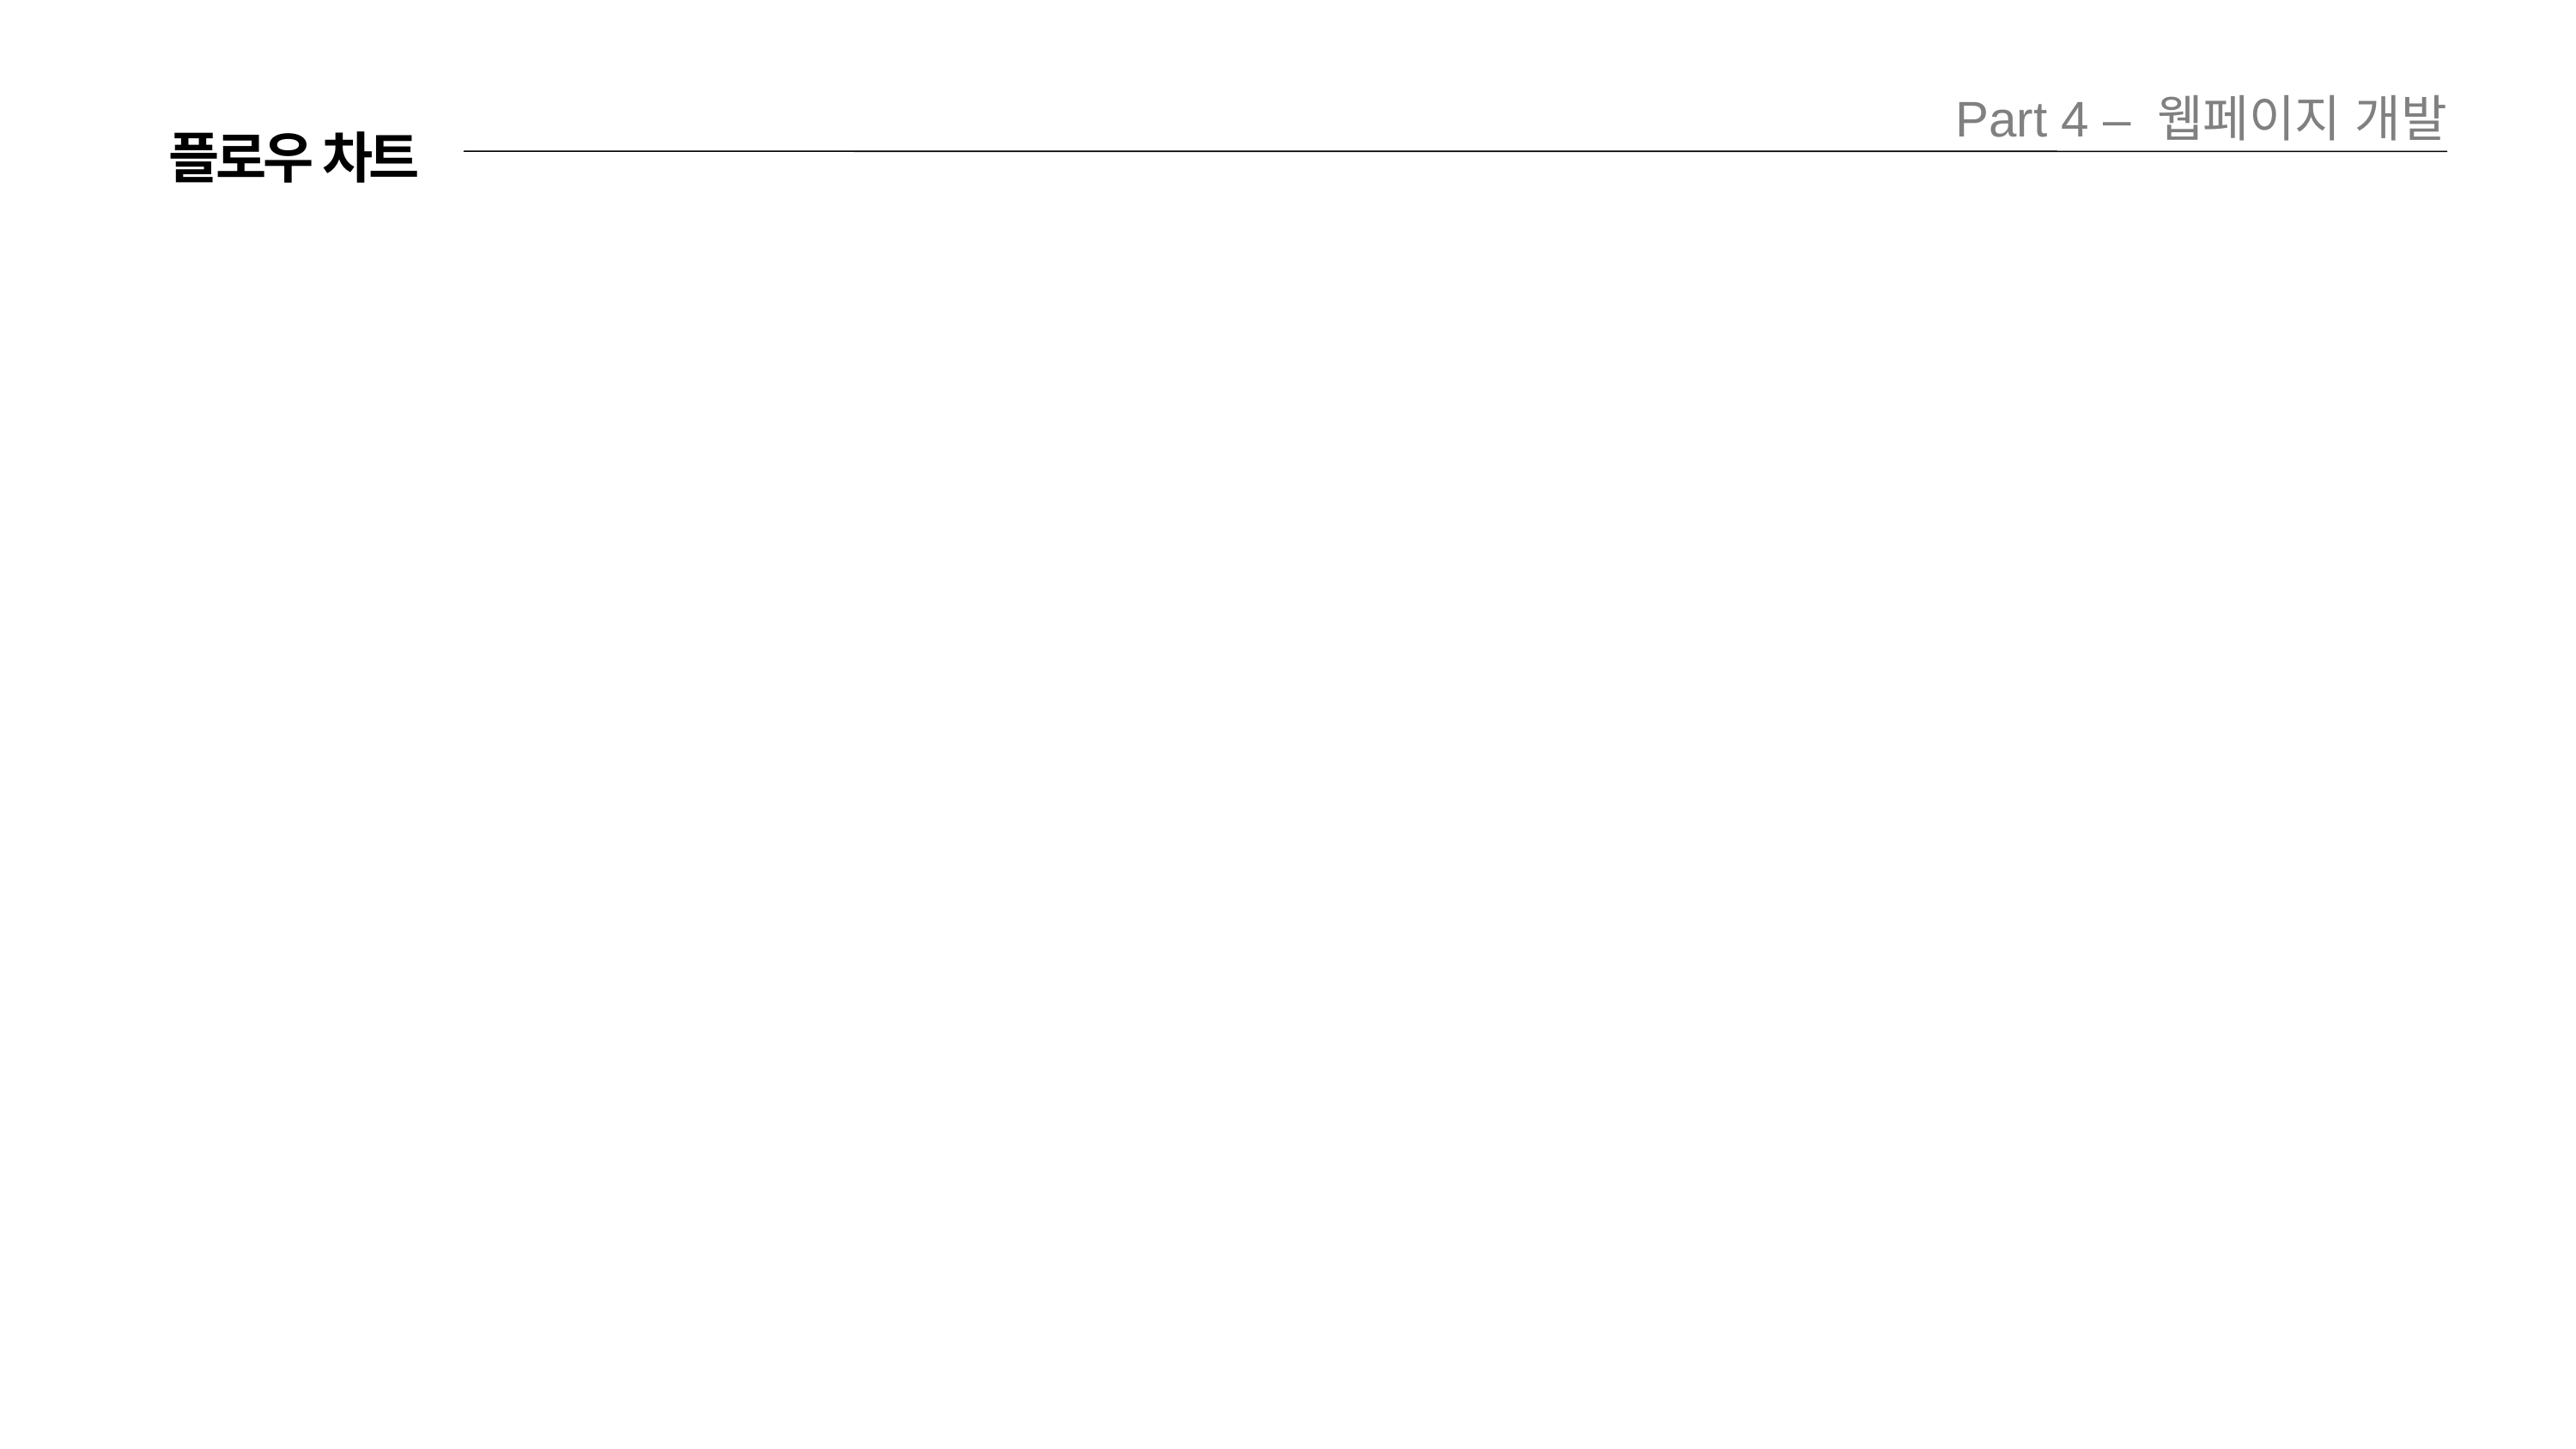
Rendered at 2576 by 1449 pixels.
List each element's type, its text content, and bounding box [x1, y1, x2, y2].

text_box 플로우 차트 [168, 112, 696, 190]
text_box Part 4 – 웹페이지 개발 [1630, 76, 2447, 218]
